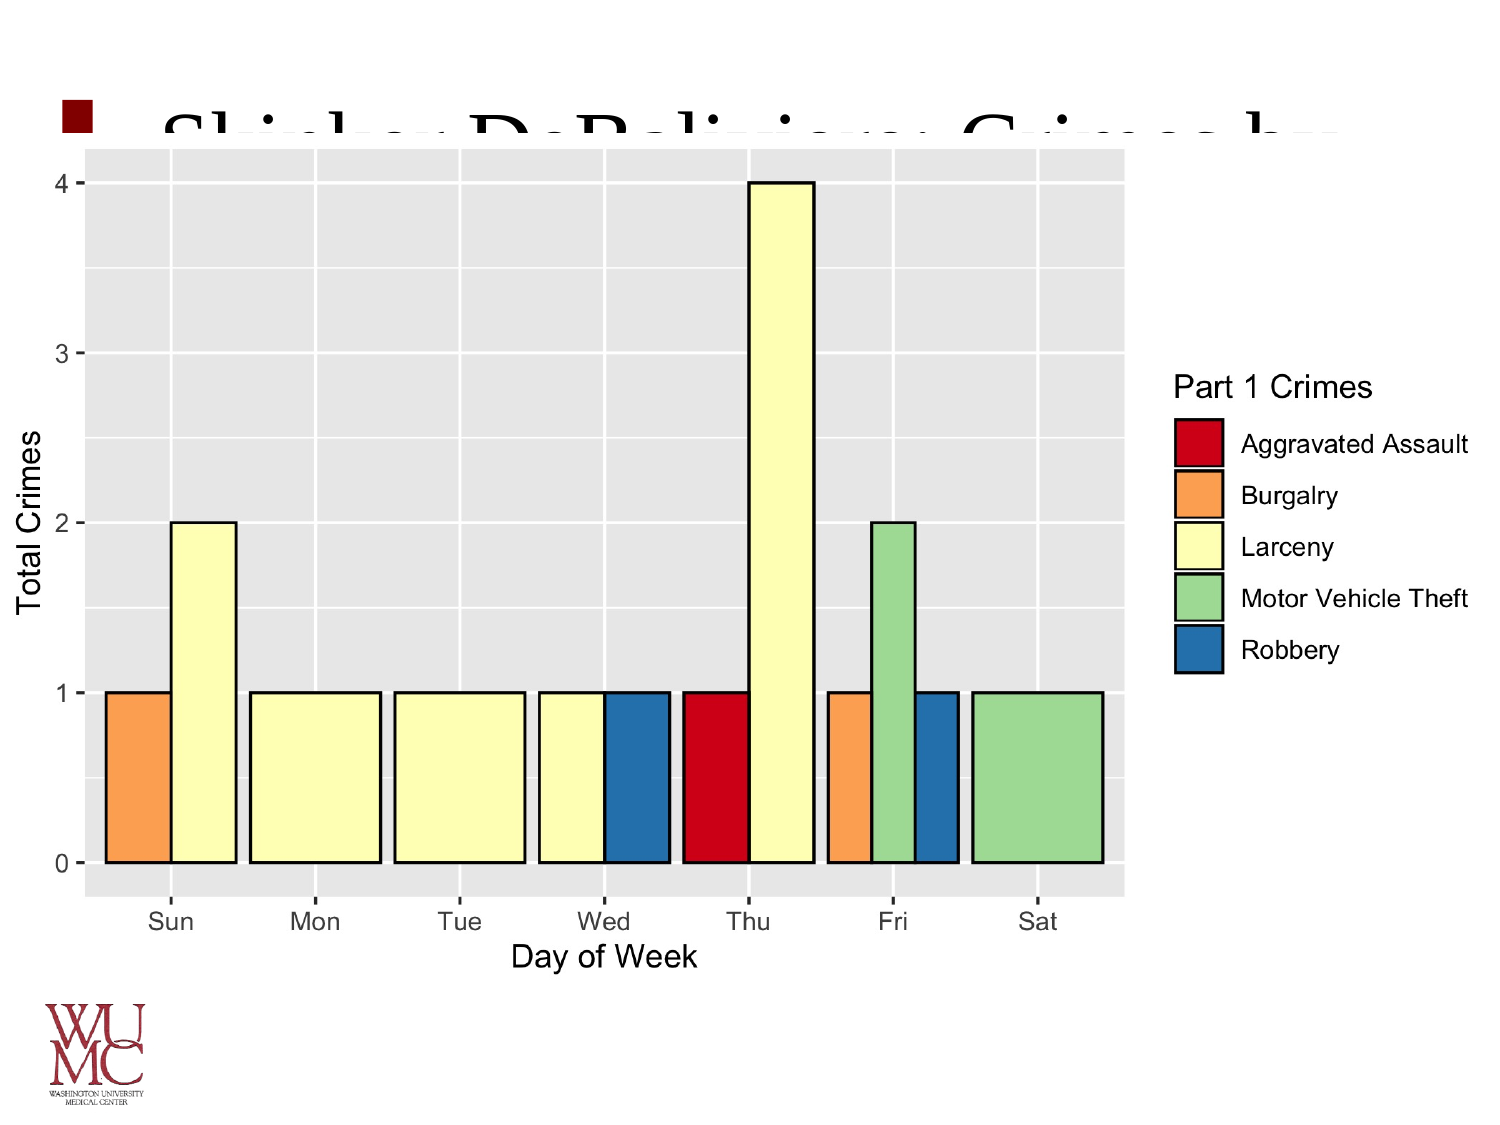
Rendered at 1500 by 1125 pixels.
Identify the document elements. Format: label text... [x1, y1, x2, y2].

picture [41, 996, 156, 1113]
title Skinker DeBaliviere: Crimes by Day & Category [112, 99, 1388, 131]
picture [0, 133, 1500, 990]
